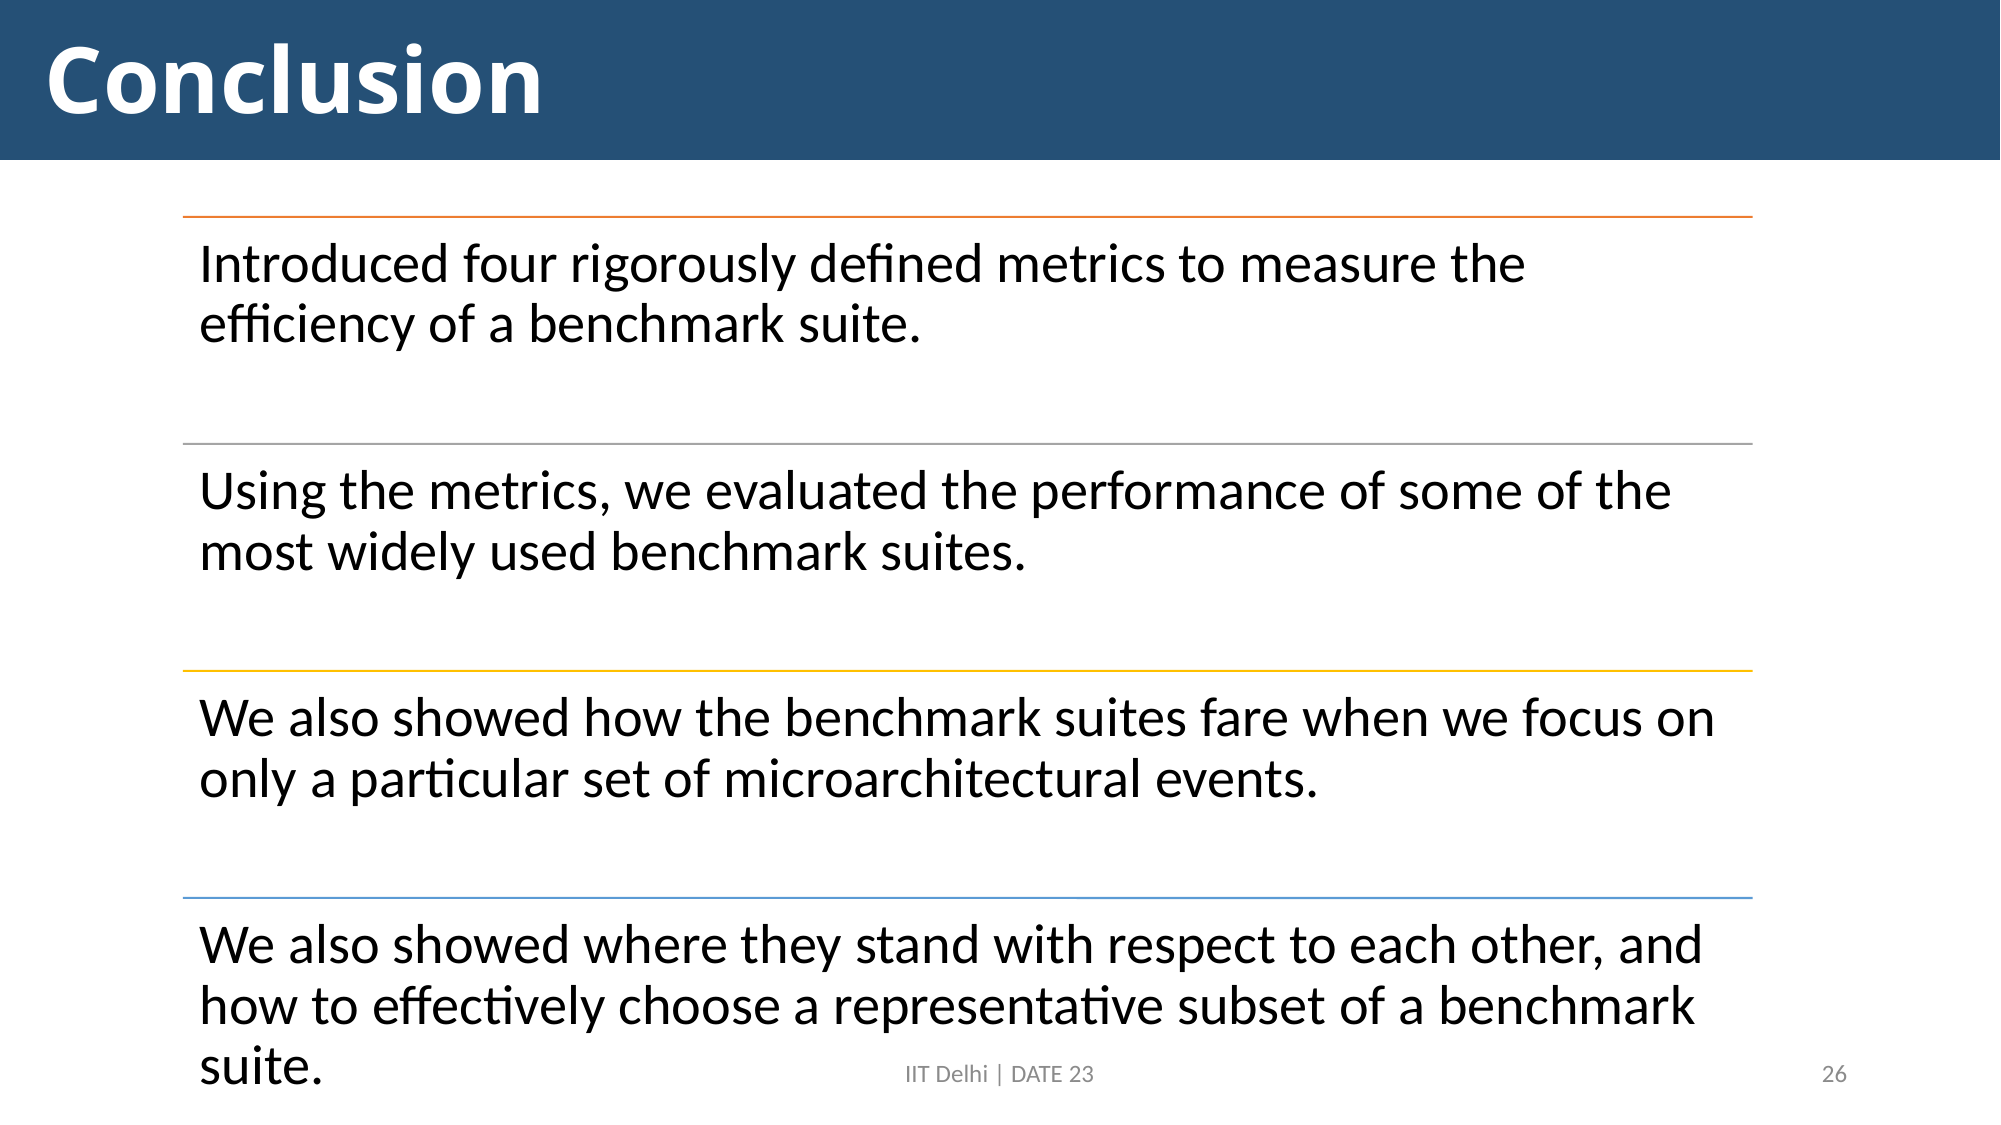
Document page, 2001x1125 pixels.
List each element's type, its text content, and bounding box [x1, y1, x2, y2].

text_box Conclusion [29, 20, 1971, 148]
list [182, 216, 1753, 1125]
slide_number 26 [1753, 1042, 1863, 1103]
